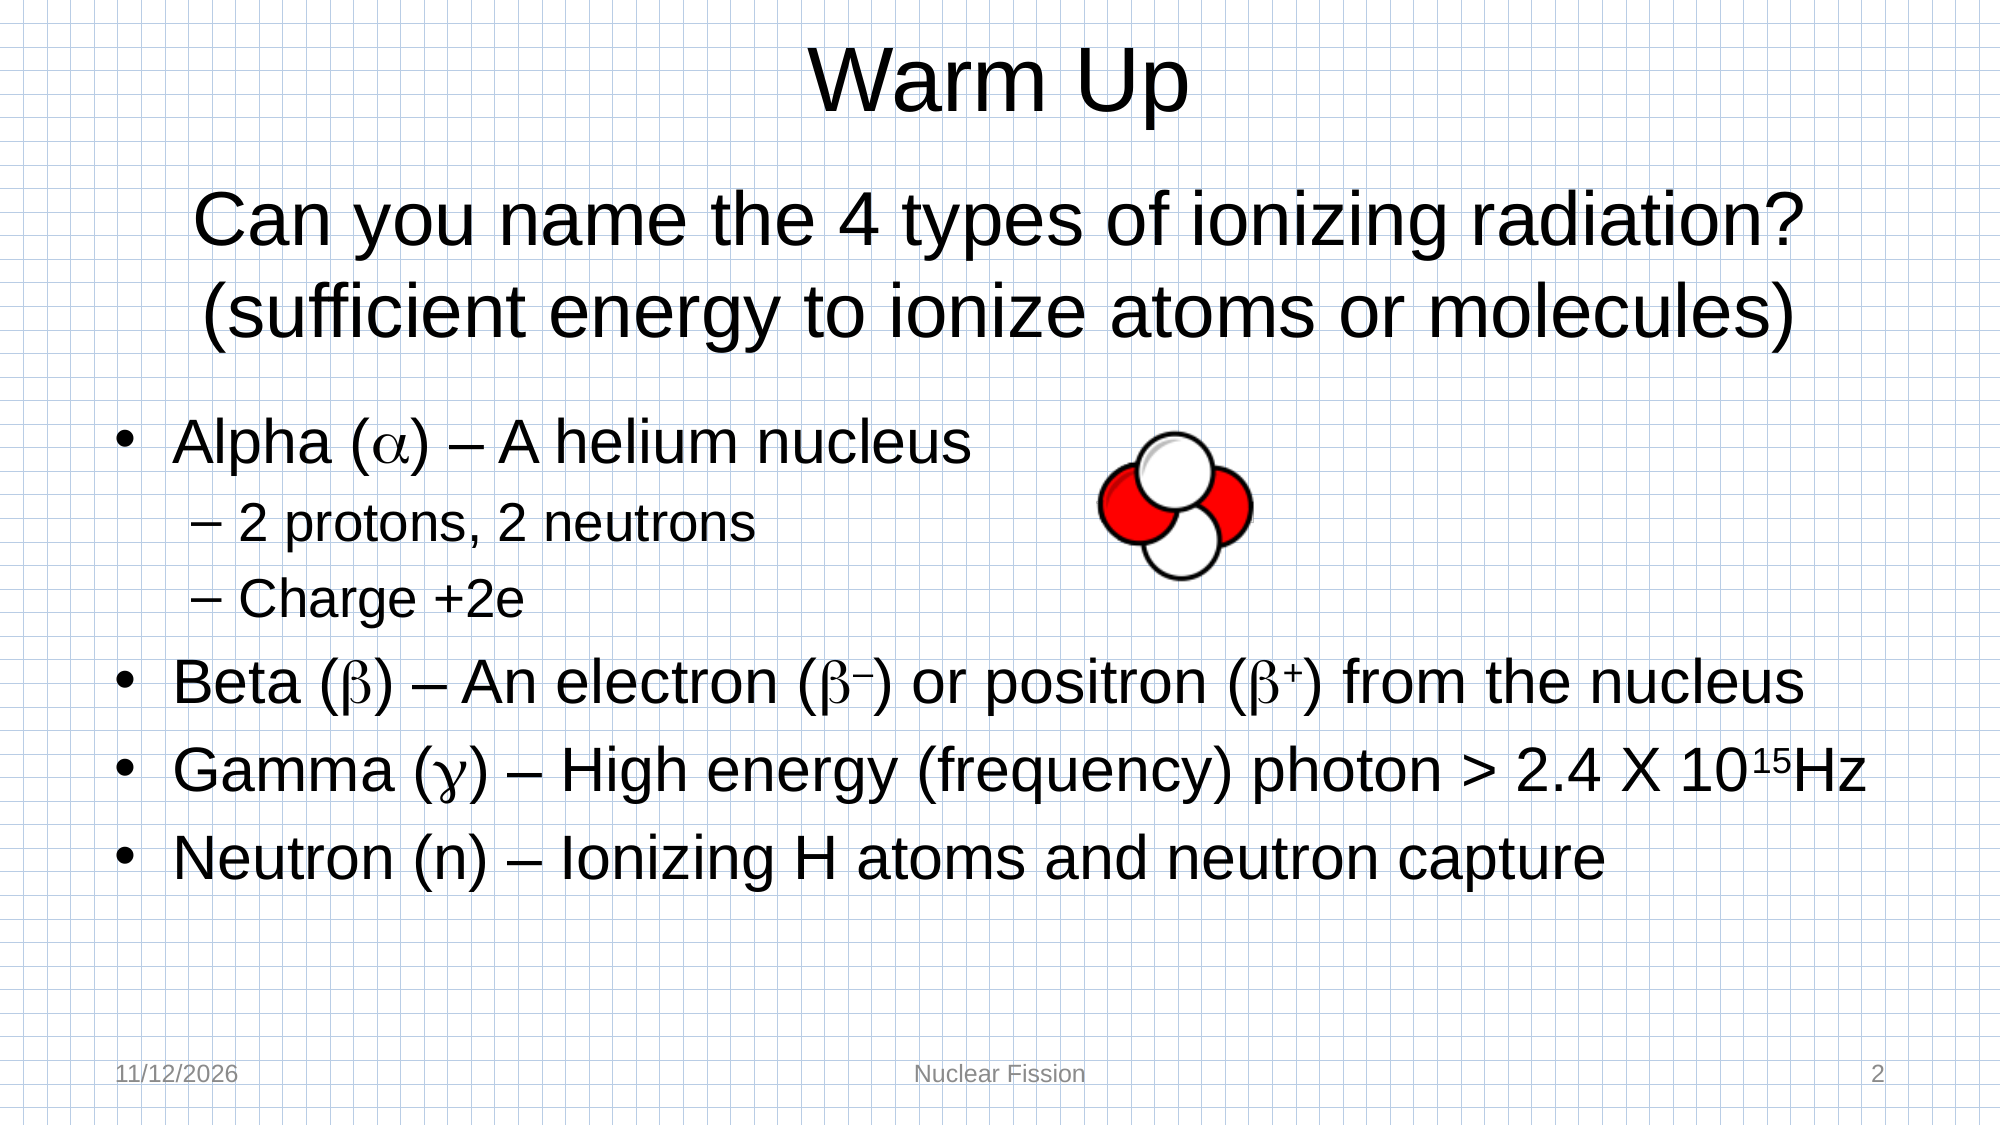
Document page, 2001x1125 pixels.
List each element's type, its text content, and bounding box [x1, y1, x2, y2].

footer Nuclear Fission [383, 1042, 1617, 1103]
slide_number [99, 1042, 367, 1103]
slide_number 2 [1633, 1042, 1900, 1103]
title Warm Up [99, 0, 1900, 150]
list Can you name the 4 types of ionizing radiation? (sufficient energy to ionize atoms or molecules) Alpha (a) – A helium nucleus 2 protons, 2 neutrons Charge +2e Beta (b) – An electron (b–) or positron (b+) from the nucleus Gamma (g) – High energy (frequency) photon > 2.4 X 1015Hz Neutron (n) – Ionizing H atoms and neutron capture [99, 161, 1900, 1005]
picture [1087, 424, 1262, 588]
